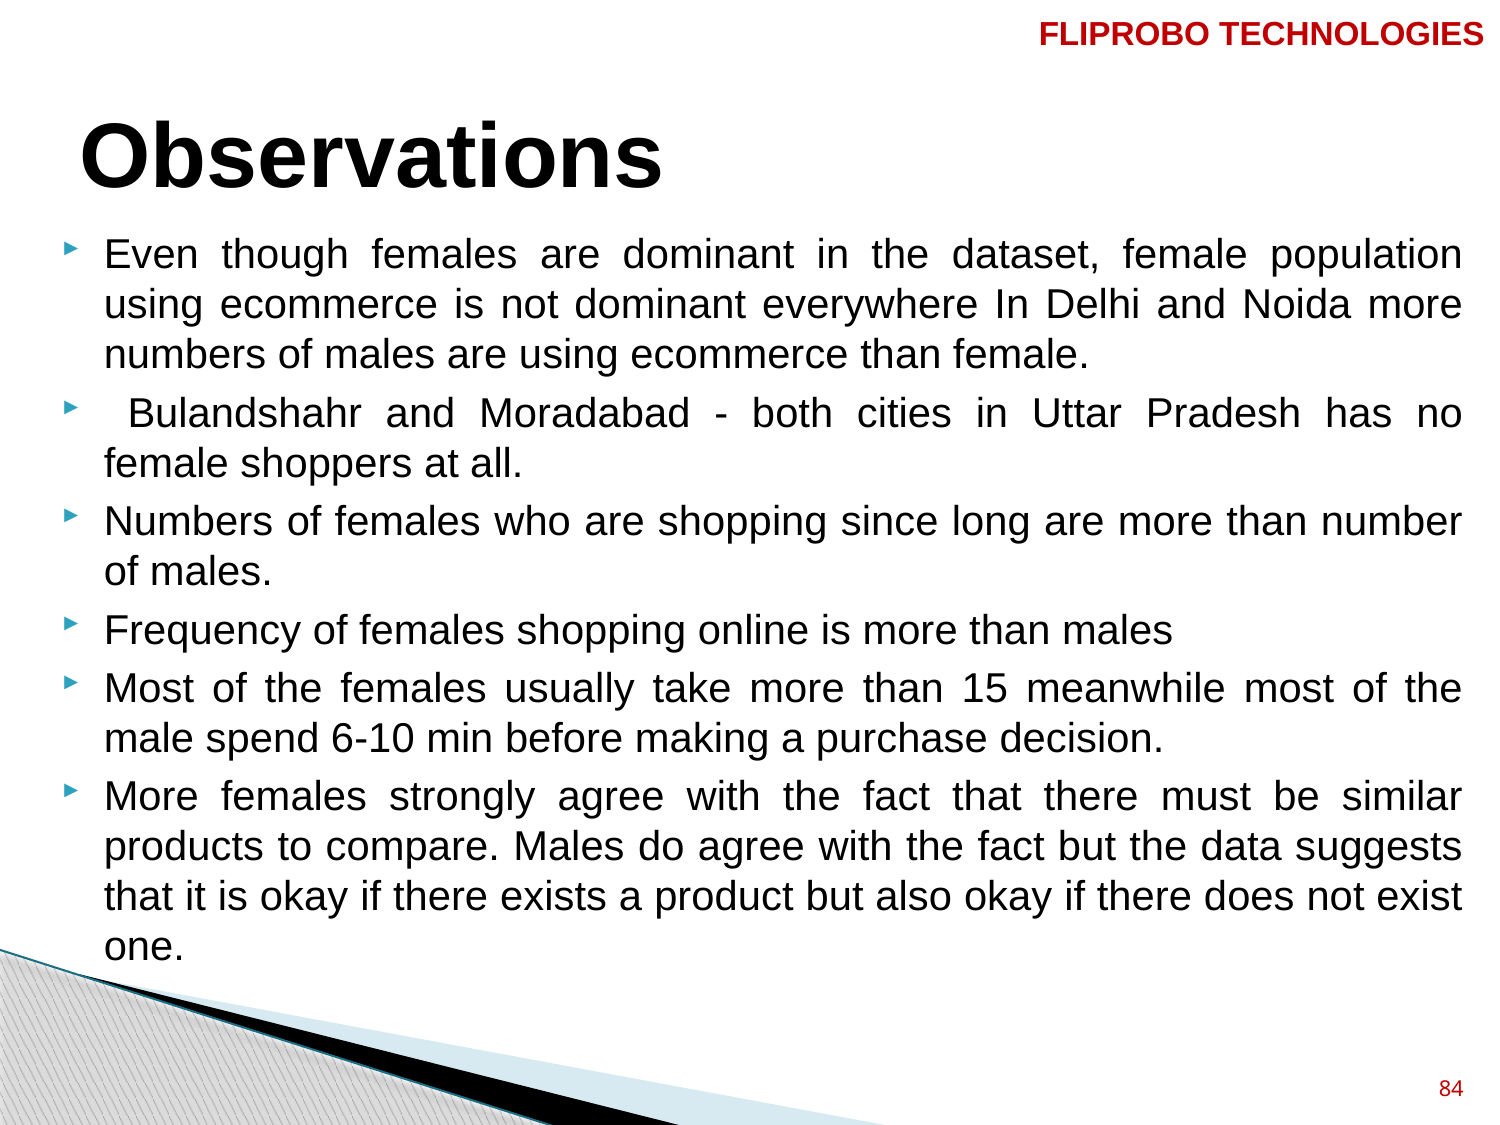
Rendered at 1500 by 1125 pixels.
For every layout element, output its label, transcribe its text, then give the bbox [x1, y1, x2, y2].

slide_number 84 [1399, 1051, 1479, 1112]
title Observations [64, 54, 1218, 248]
footer FLIPROBO TECHNOLOGIES [838, 0, 1500, 60]
list Even though females are dominant in the dataset, female population using ecommerce is not dominant everywhere In Delhi and Noida more numbers of males are using ecommerce than female. Bulandshahr and Moradabad - both cities in Uttar Pradesh has no female shoppers at all. Numbers of females who are shopping since long are more than number of males. Frequency of females shopping online is more than males Most of the females usually take more than 15 meanwhile most of the male spend 6-10 min before making a purchase decision. More females strongly agree with the fact that there must be similar products to compare. Males do agree with the fact but the data suggests that it is okay if there exists a product but also okay if there does not exist one. [29, 219, 1479, 1035]
